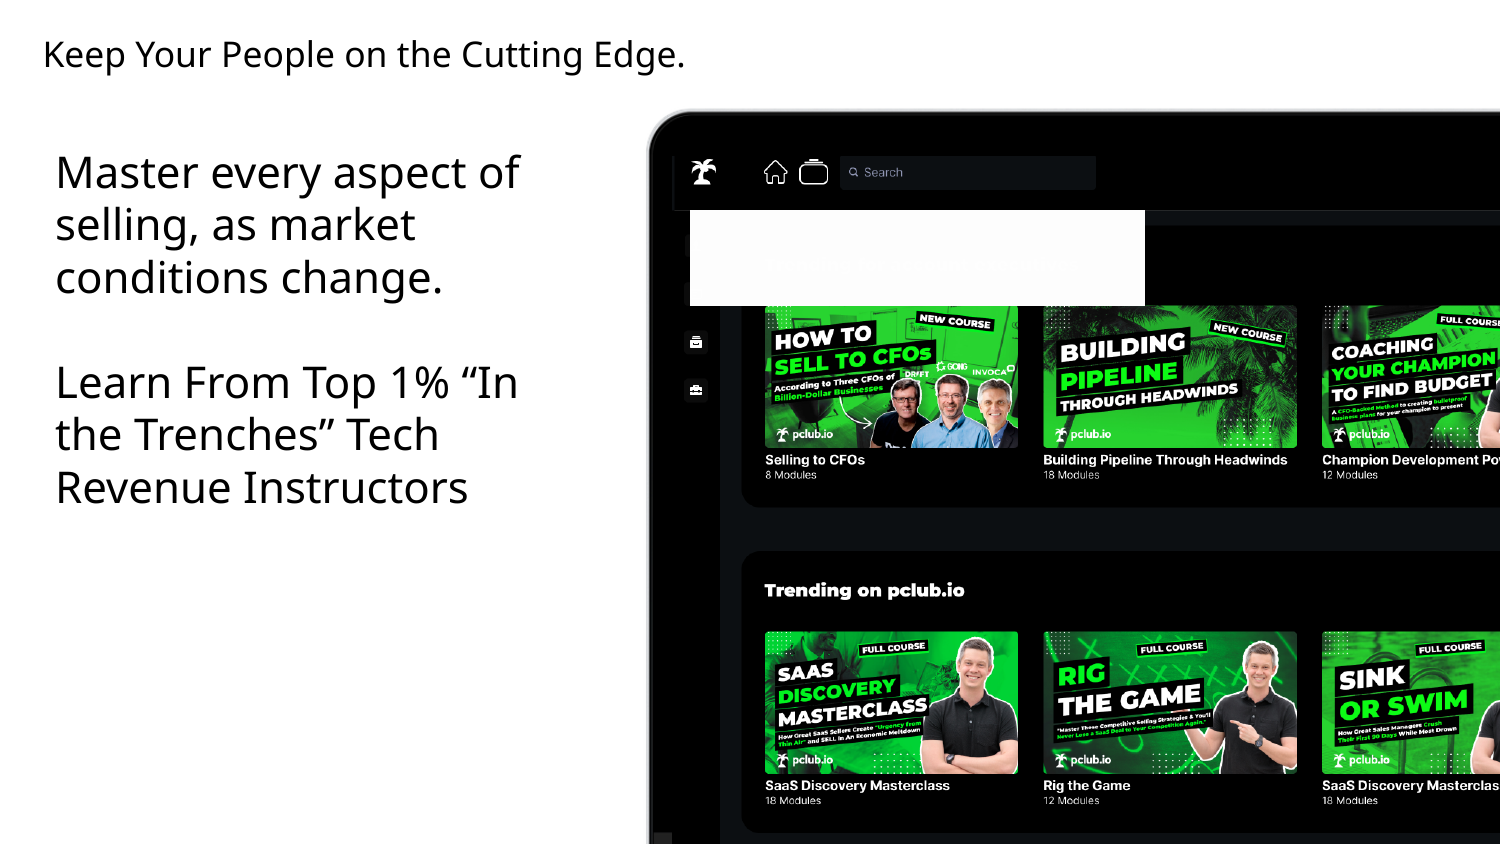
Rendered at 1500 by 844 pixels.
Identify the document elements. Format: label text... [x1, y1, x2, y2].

text_box Keep Your People on the Cutting Edge. [36, 26, 1500, 81]
picture [501, 45, 1500, 844]
text_box Master every aspect of selling, as market conditions change. Learn From Top 1% “In the Trenches” Tech Revenue Instructors [49, 138, 496, 618]
